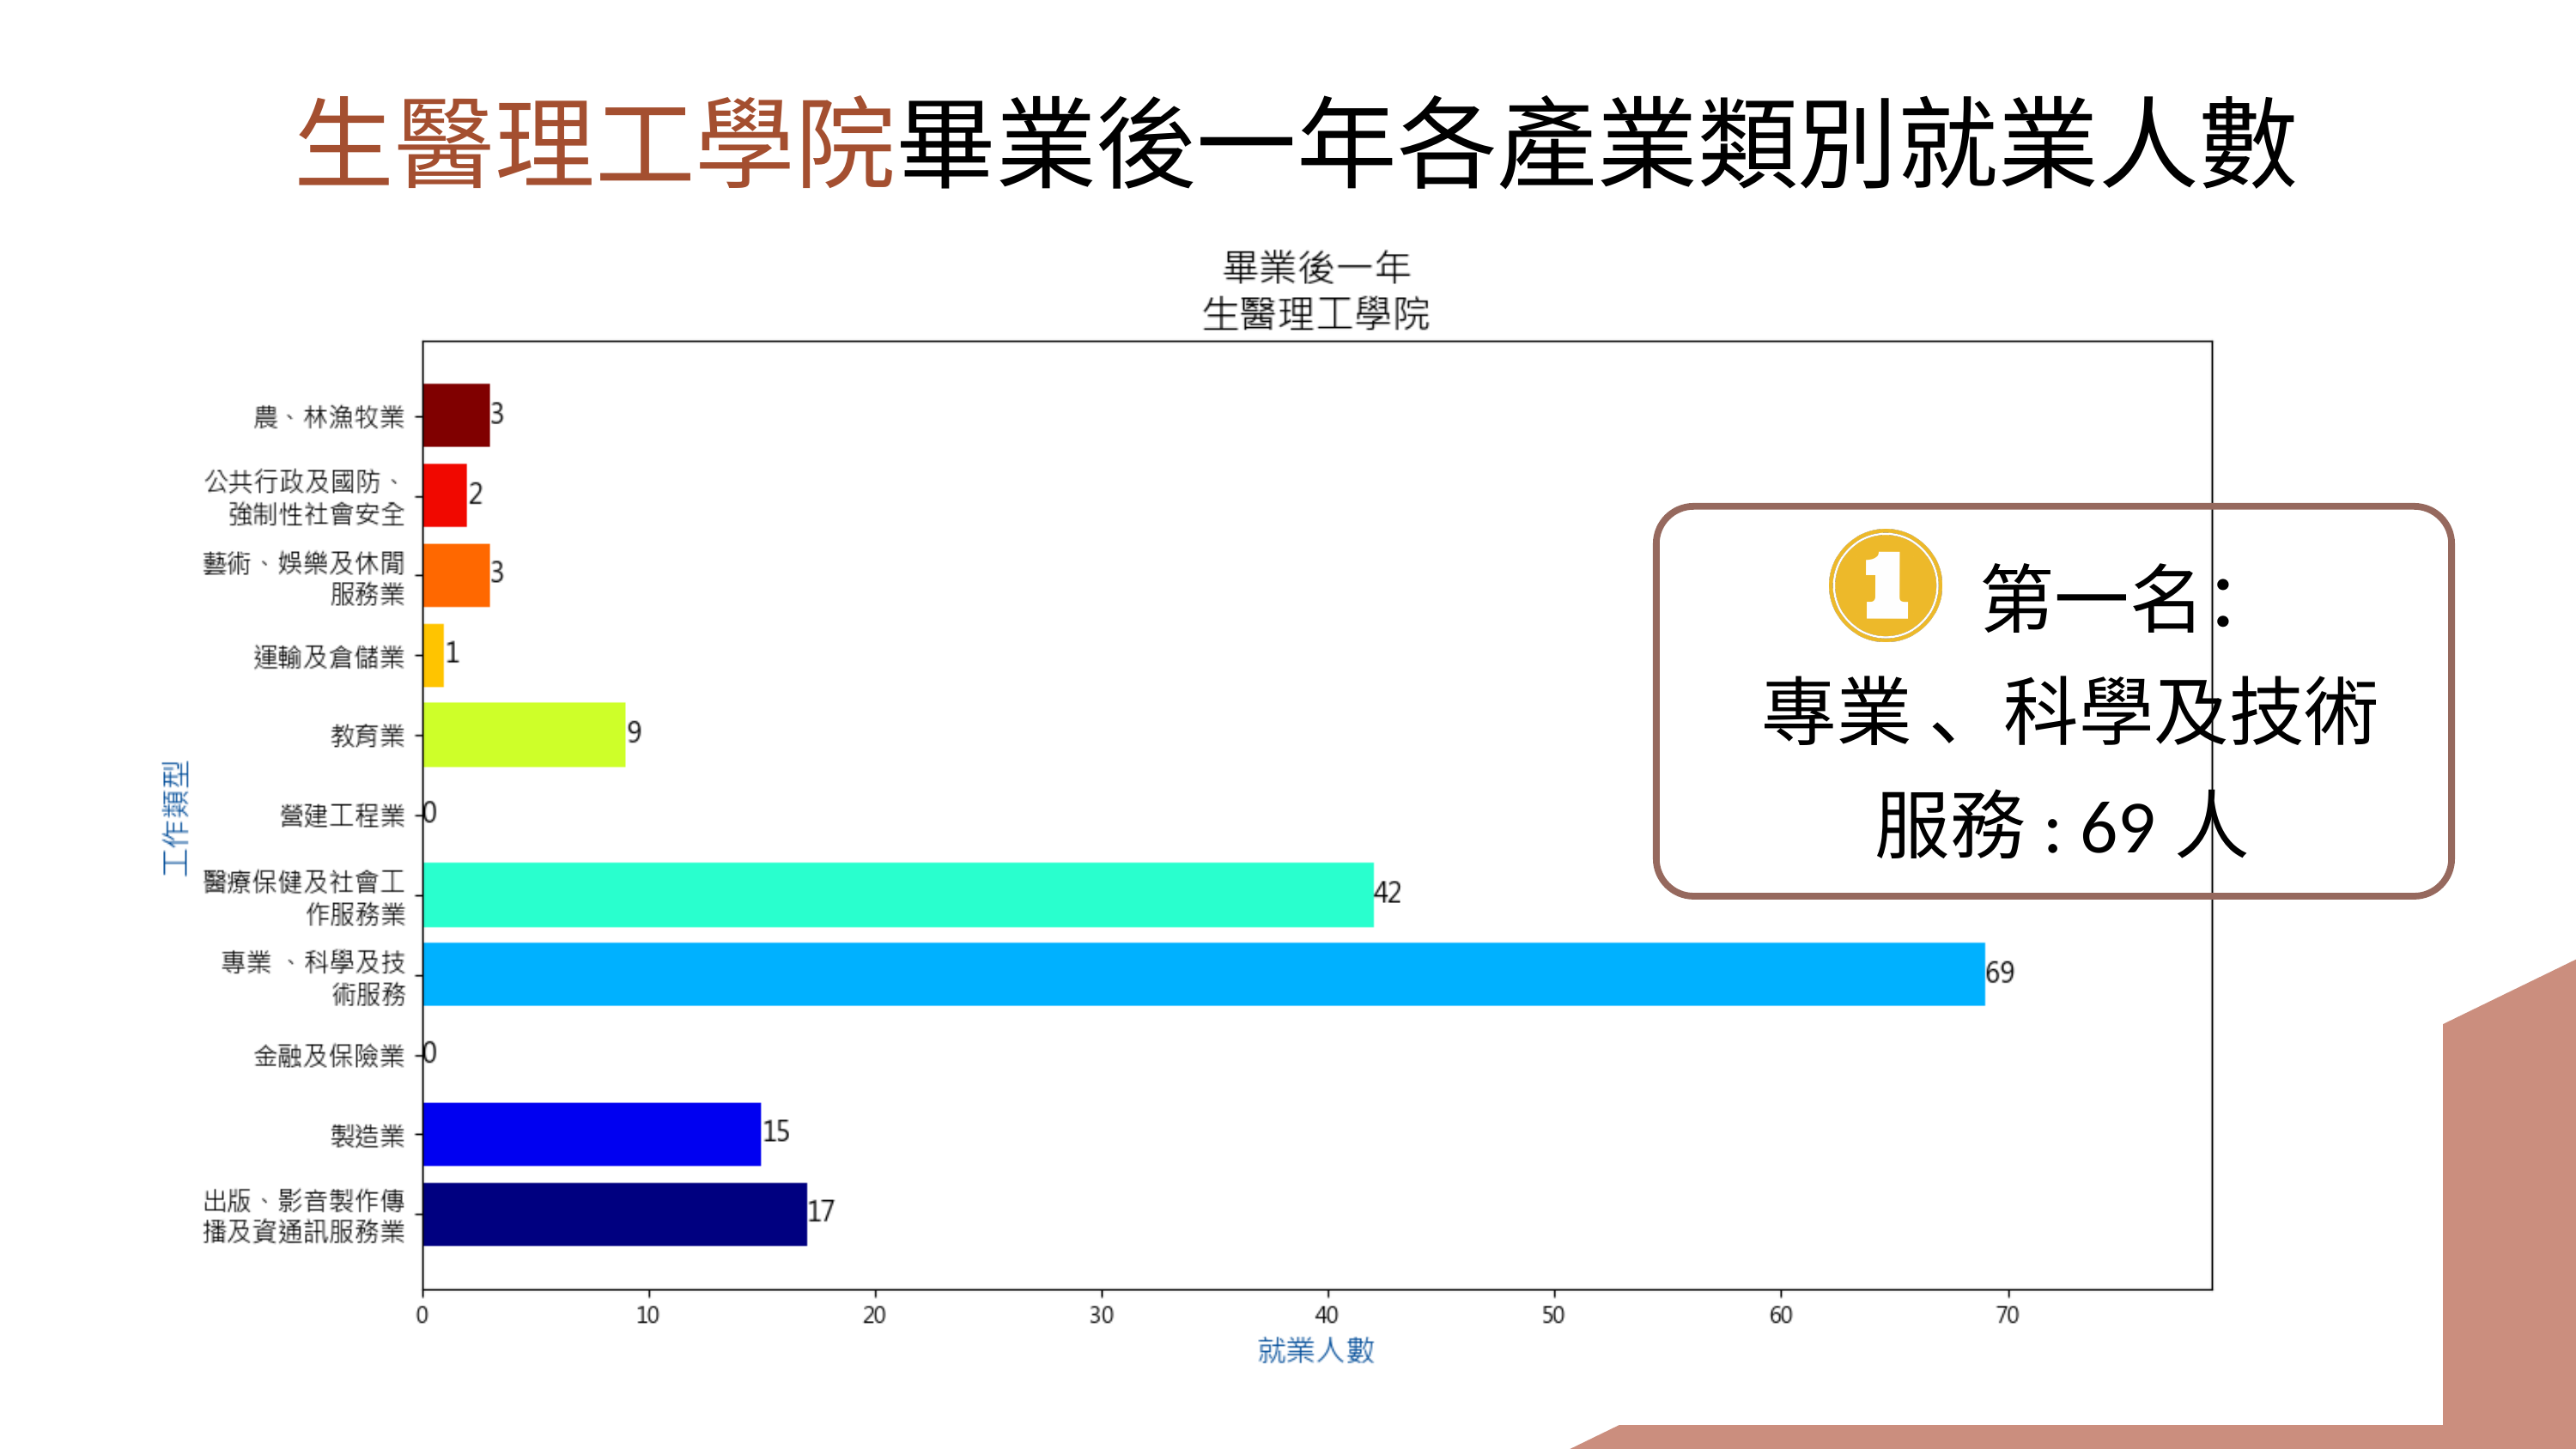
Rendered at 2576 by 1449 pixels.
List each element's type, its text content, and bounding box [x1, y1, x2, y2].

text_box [1656, 506, 2452, 897]
text_box 生醫理工學院畢業後一年各產業類別就業人數 [286, 51, 2308, 191]
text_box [1376, 537, 2576, 1449]
picture [1829, 529, 1942, 642]
picture [133, 193, 2443, 1425]
